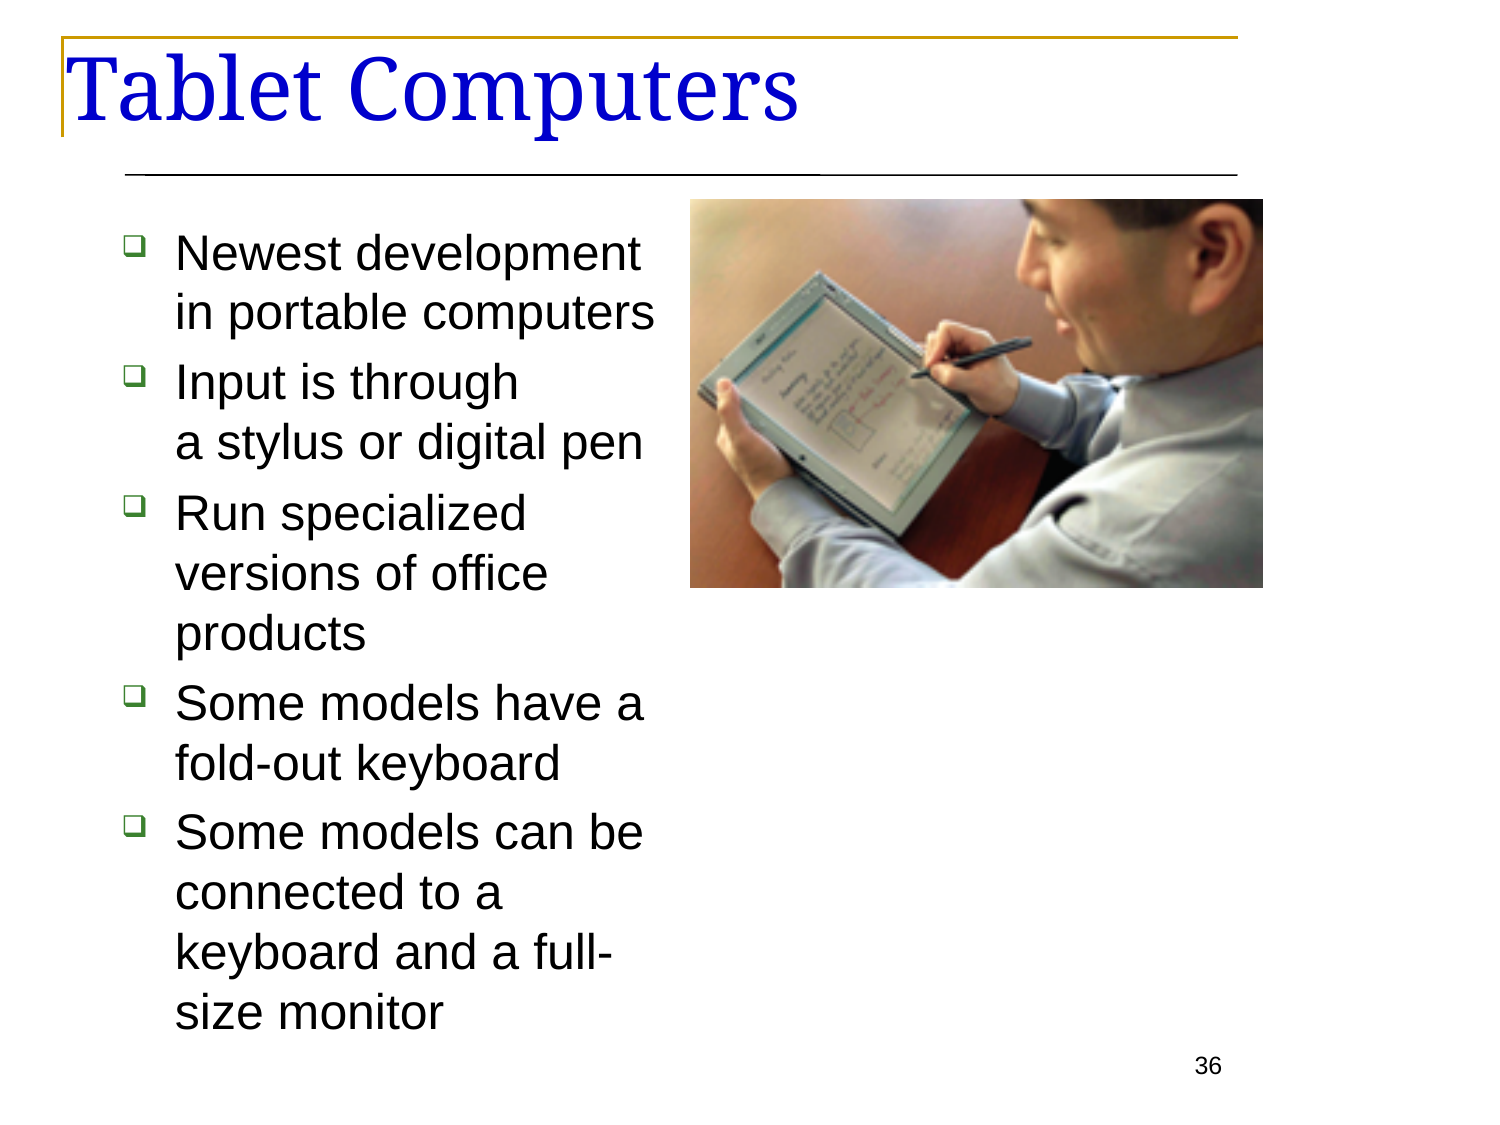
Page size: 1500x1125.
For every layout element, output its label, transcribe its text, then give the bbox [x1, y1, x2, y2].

title Tablet Computers [49, 24, 1238, 188]
picture [689, 199, 1263, 588]
list Newest development in portable computers Input is through a stylus or digital pen Run specialized versions of office products Some models have a fold-out keyboard Some models can be connected to a keyboard and a full-size monitor [49, 212, 682, 1101]
slide_number 36 [1137, 1012, 1238, 1088]
